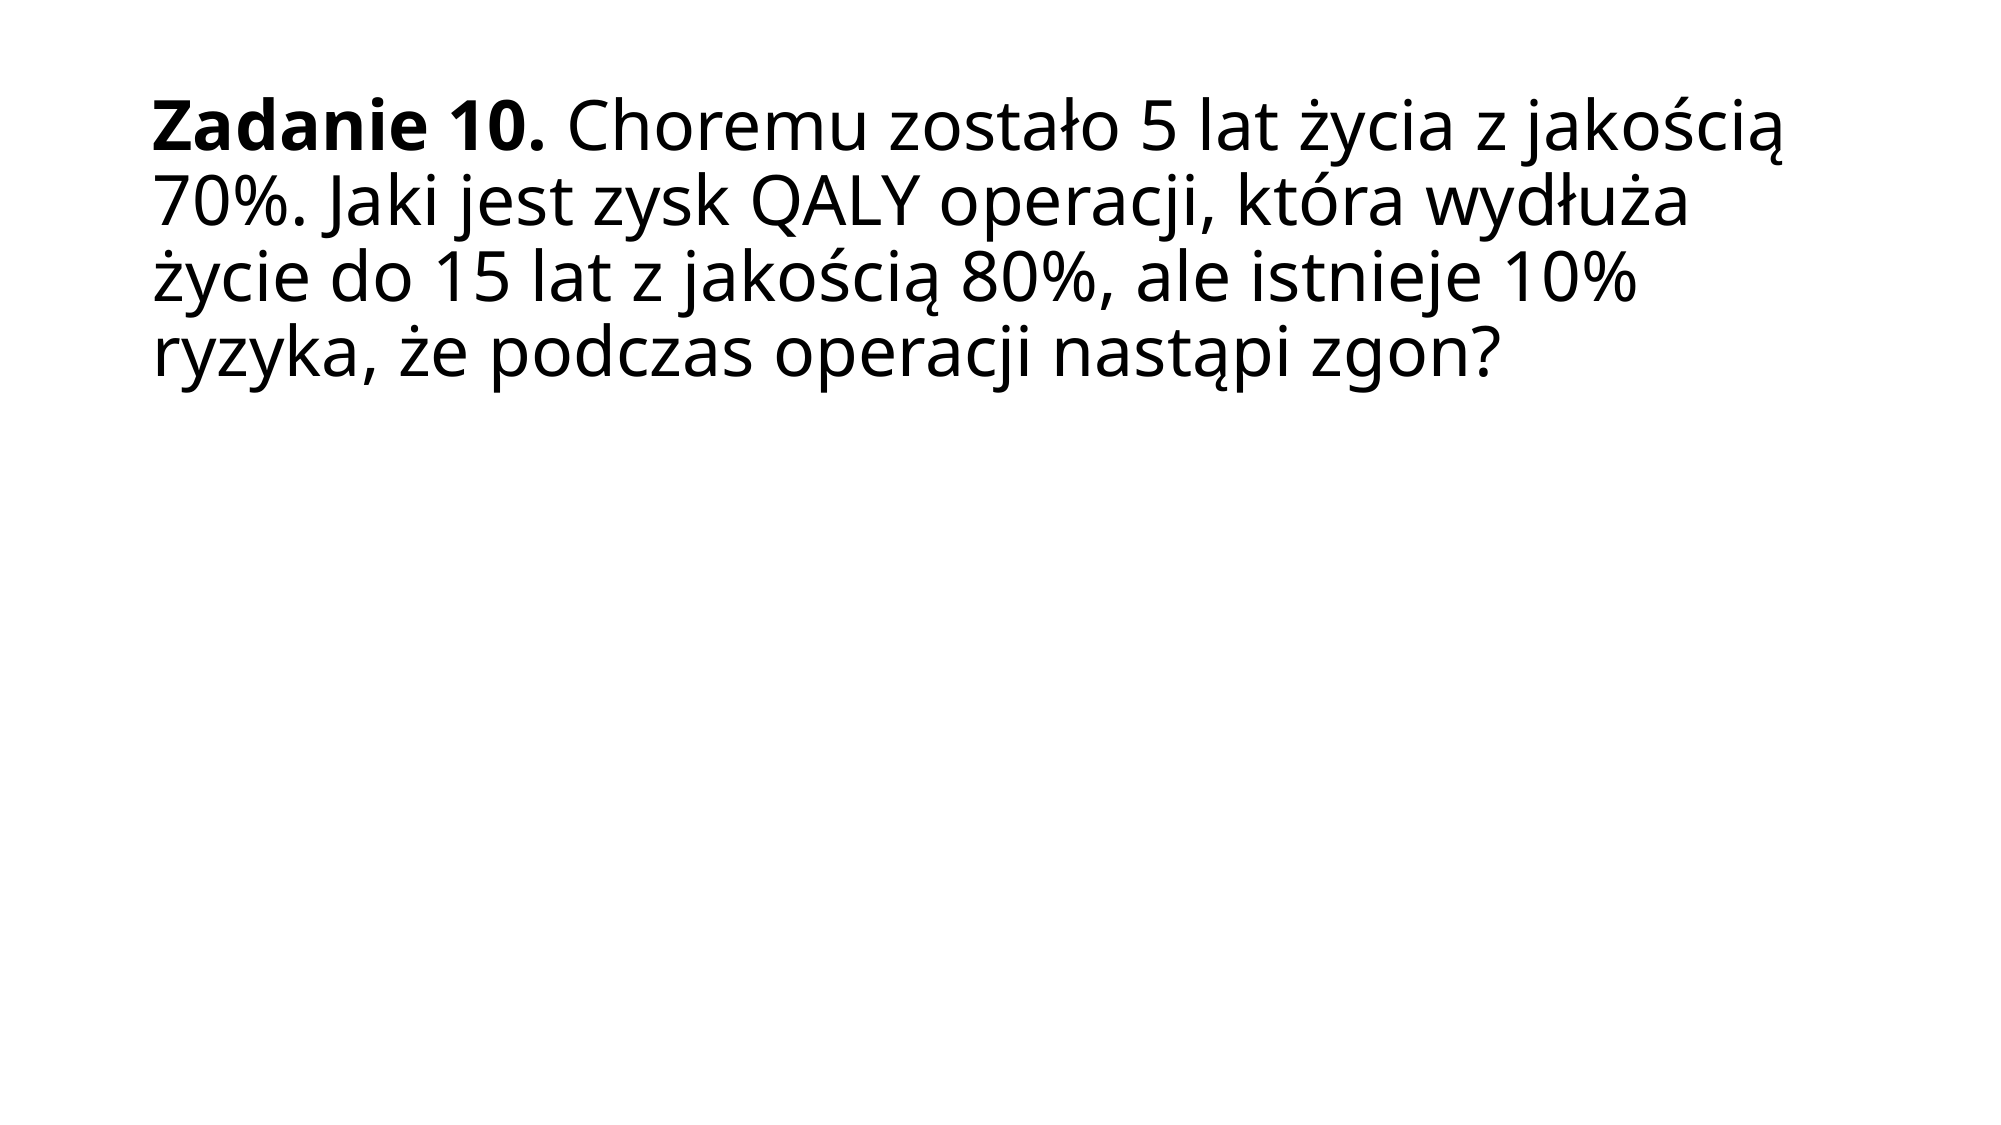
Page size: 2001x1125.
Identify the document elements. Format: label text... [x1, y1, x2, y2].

title Zadanie 10. Choremu zostało 5 lat życia z jakością 70%. Jaki jest zysk QALY operacji, która wydłuża życie do 15 lat z jakością 80%, ale istnieje 10% ryzyka, że podczas operacji nastąpi zgon? [137, 59, 1863, 422]
